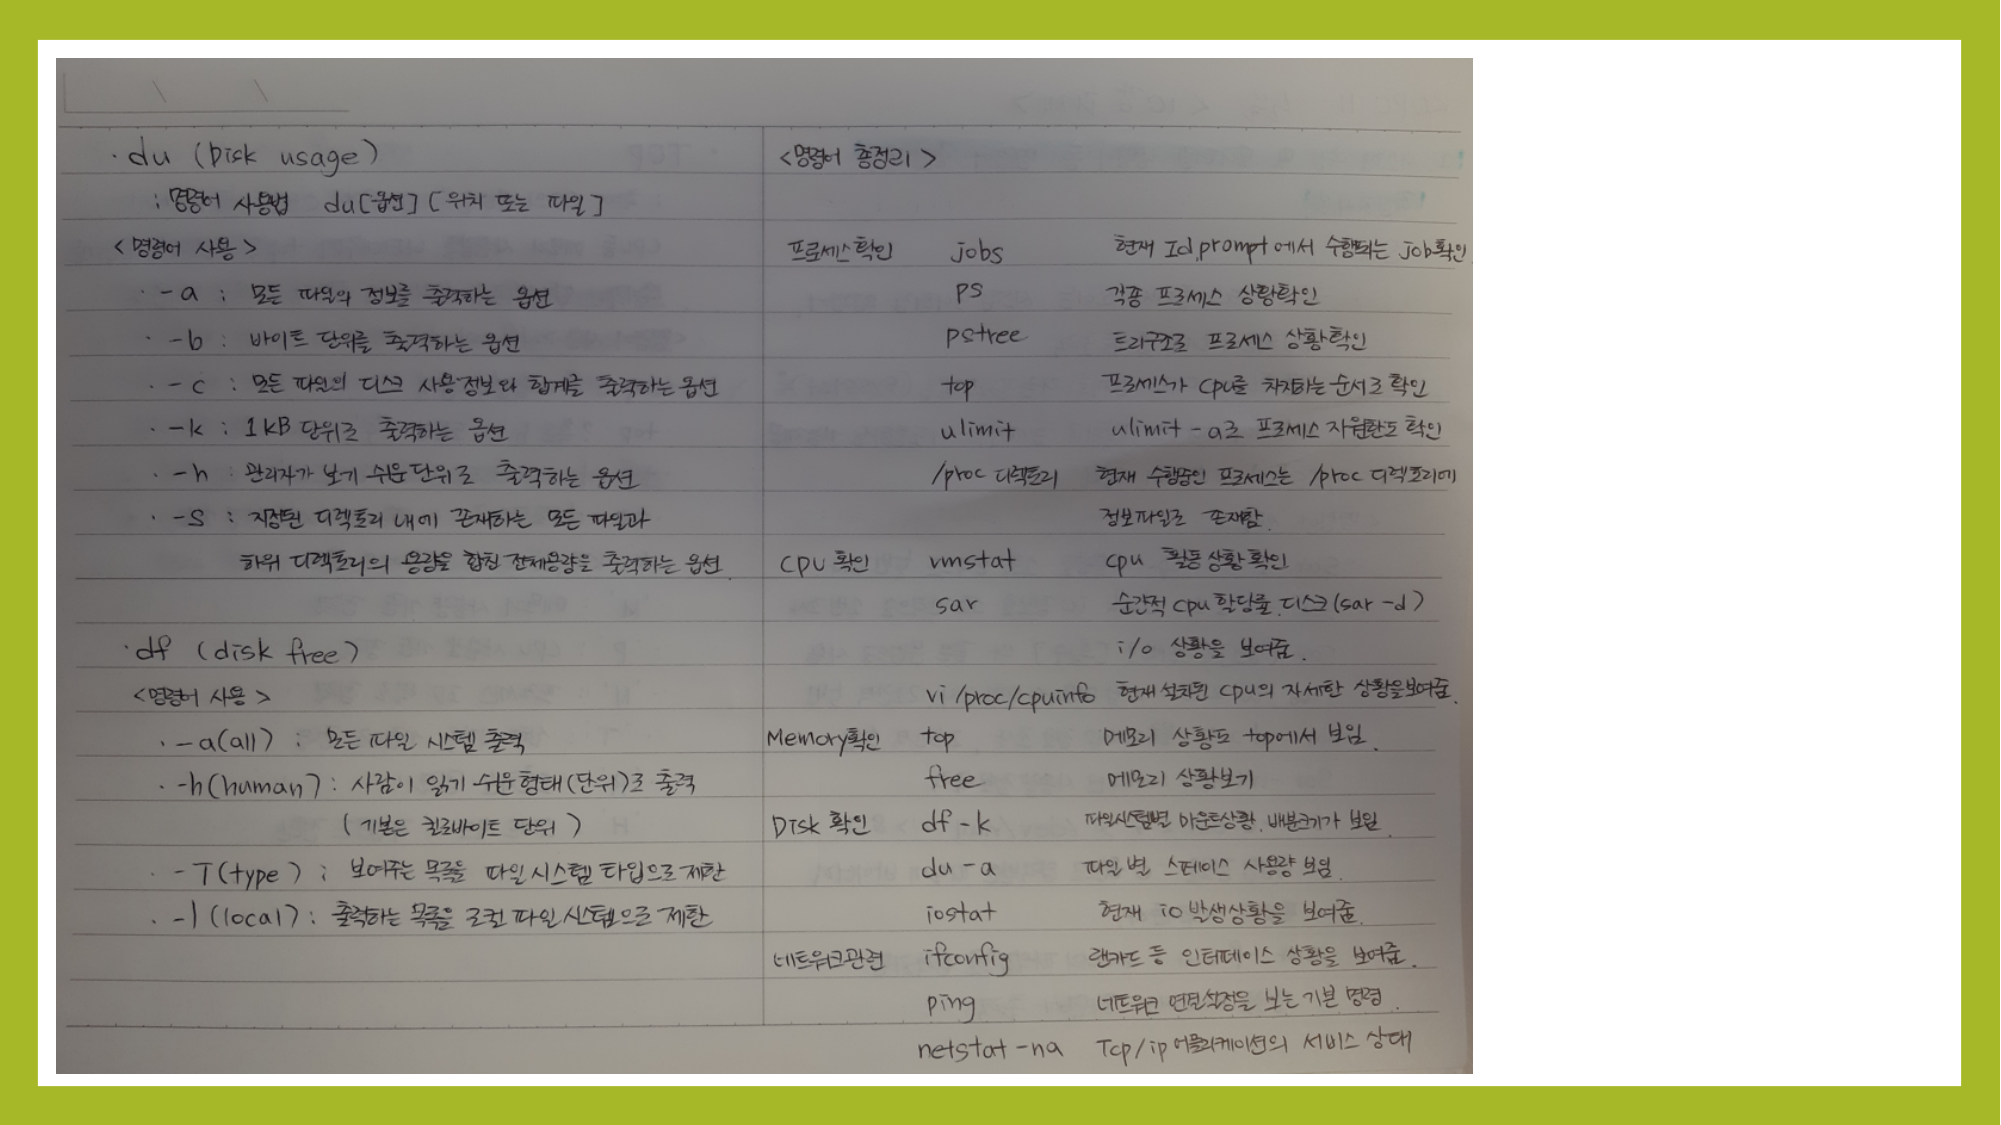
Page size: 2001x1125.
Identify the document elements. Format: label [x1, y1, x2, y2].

picture [55, 58, 1473, 1075]
